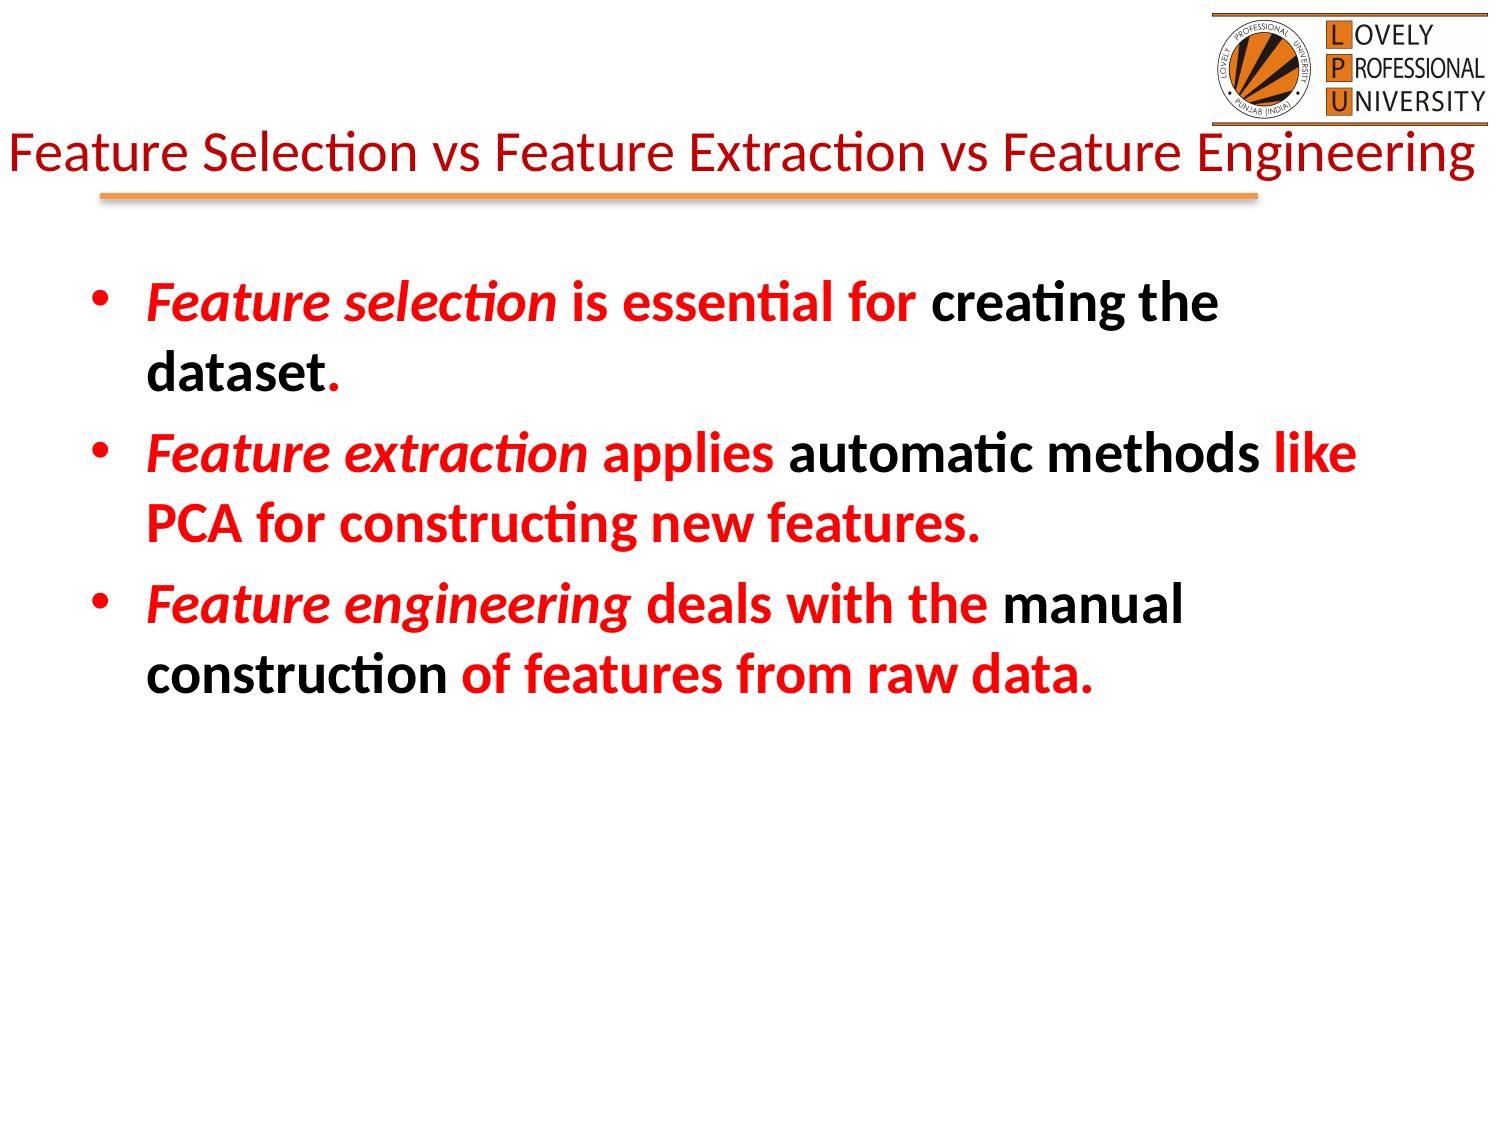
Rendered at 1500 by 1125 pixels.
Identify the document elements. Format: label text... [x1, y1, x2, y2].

list Feature selection is essential for creating the dataset. Feature extraction applies automatic methods like PCA for constructing new features. Feature engineering deals with the manual construction of features from raw data. [75, 255, 1425, 998]
title Feature Selection vs Feature Extraction vs Feature Engineering [0, 54, 1500, 243]
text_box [1212, 13, 1488, 126]
